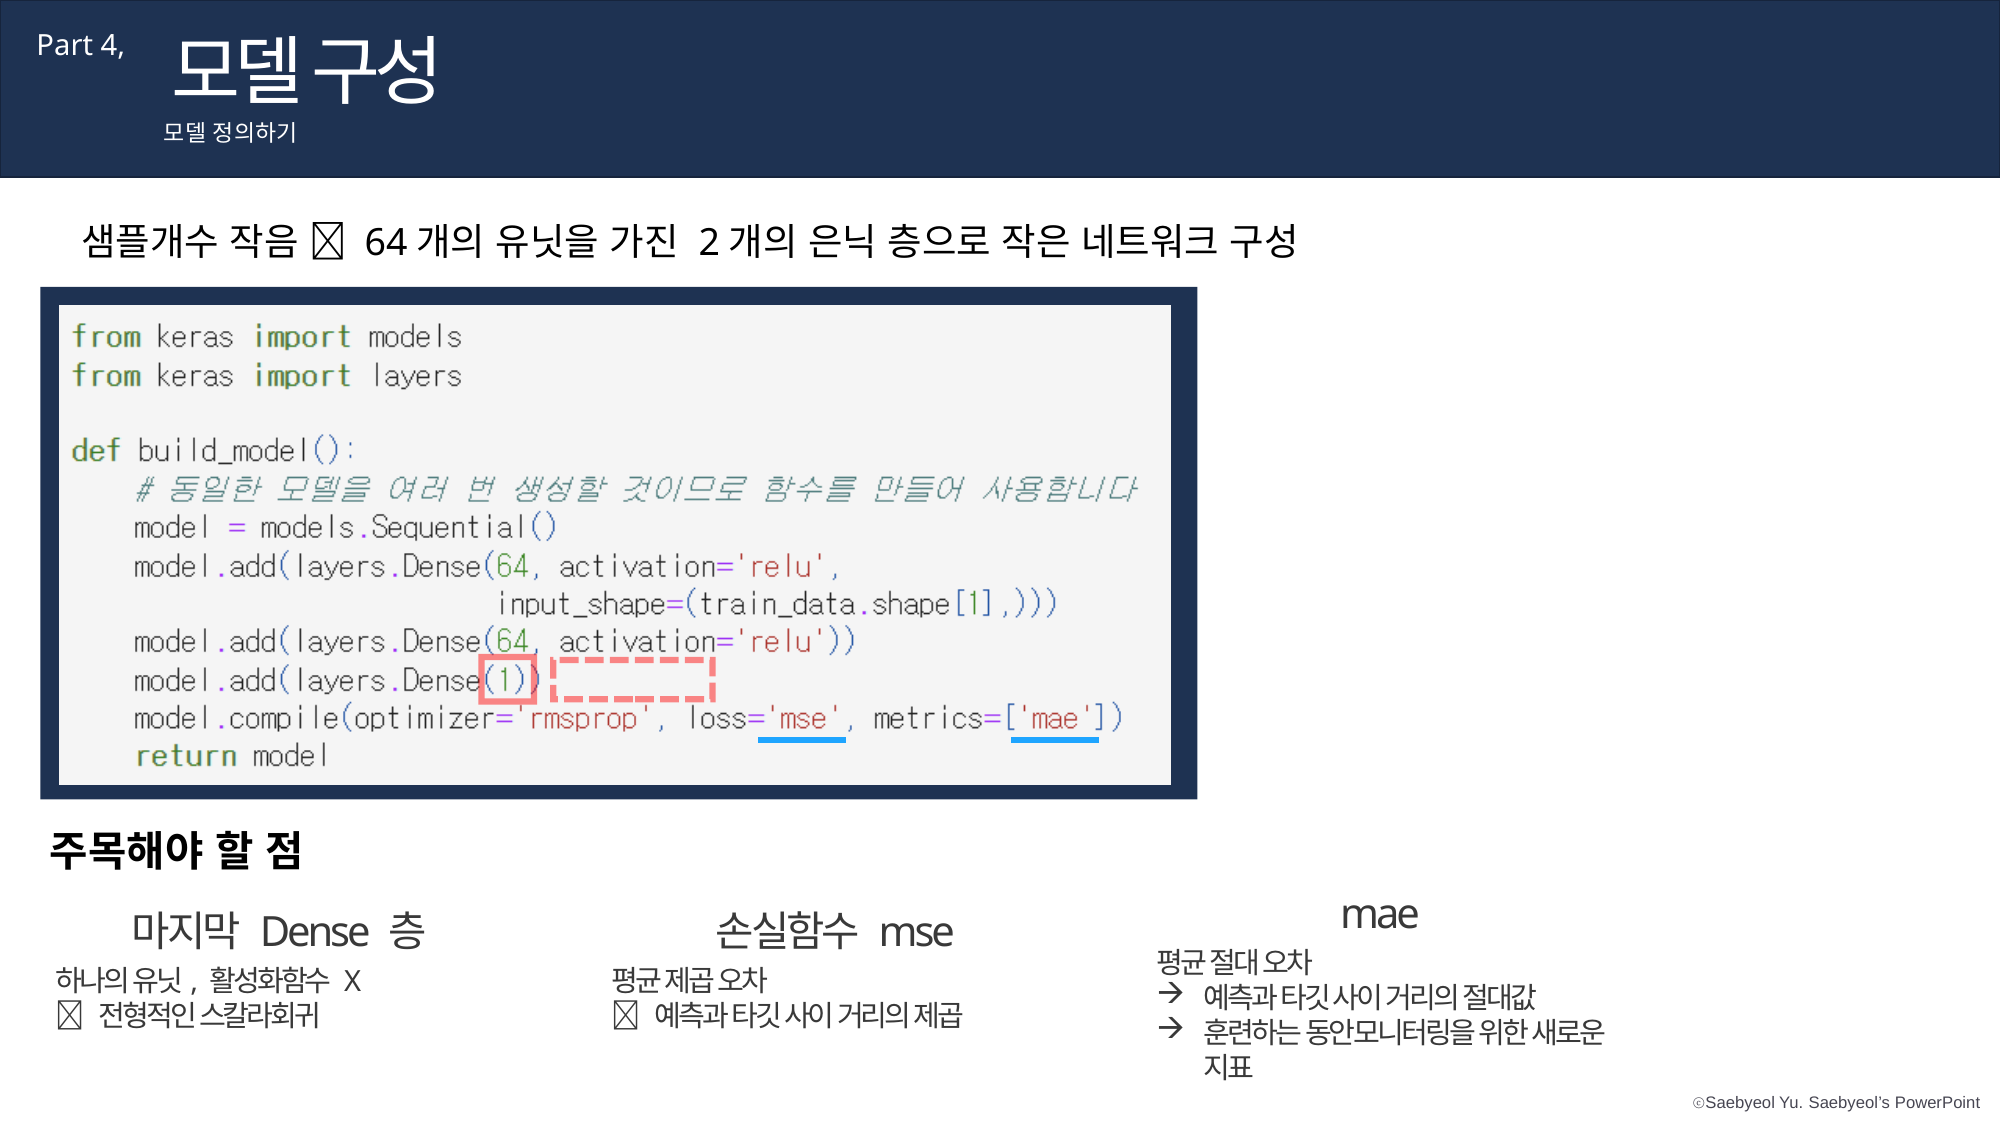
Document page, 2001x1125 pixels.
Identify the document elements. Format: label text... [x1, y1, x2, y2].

text_box Part 4, [21, 19, 148, 69]
text_box [0, 0, 2000, 178]
text_box [39, 286, 1198, 800]
text_box 모델 정의하기 [149, 110, 313, 154]
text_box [597, 897, 1074, 1041]
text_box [1141, 879, 1619, 1094]
text_box 모델 구성 [156, 16, 459, 122]
text_box 샘플개수 작음  64개의 유닛을 가진 2개의 은닉 층으로 작은 네트워크 구성 [66, 210, 1314, 271]
picture [59, 305, 1171, 785]
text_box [41, 897, 518, 1041]
text_box 주목해야 할 점 [35, 817, 554, 882]
